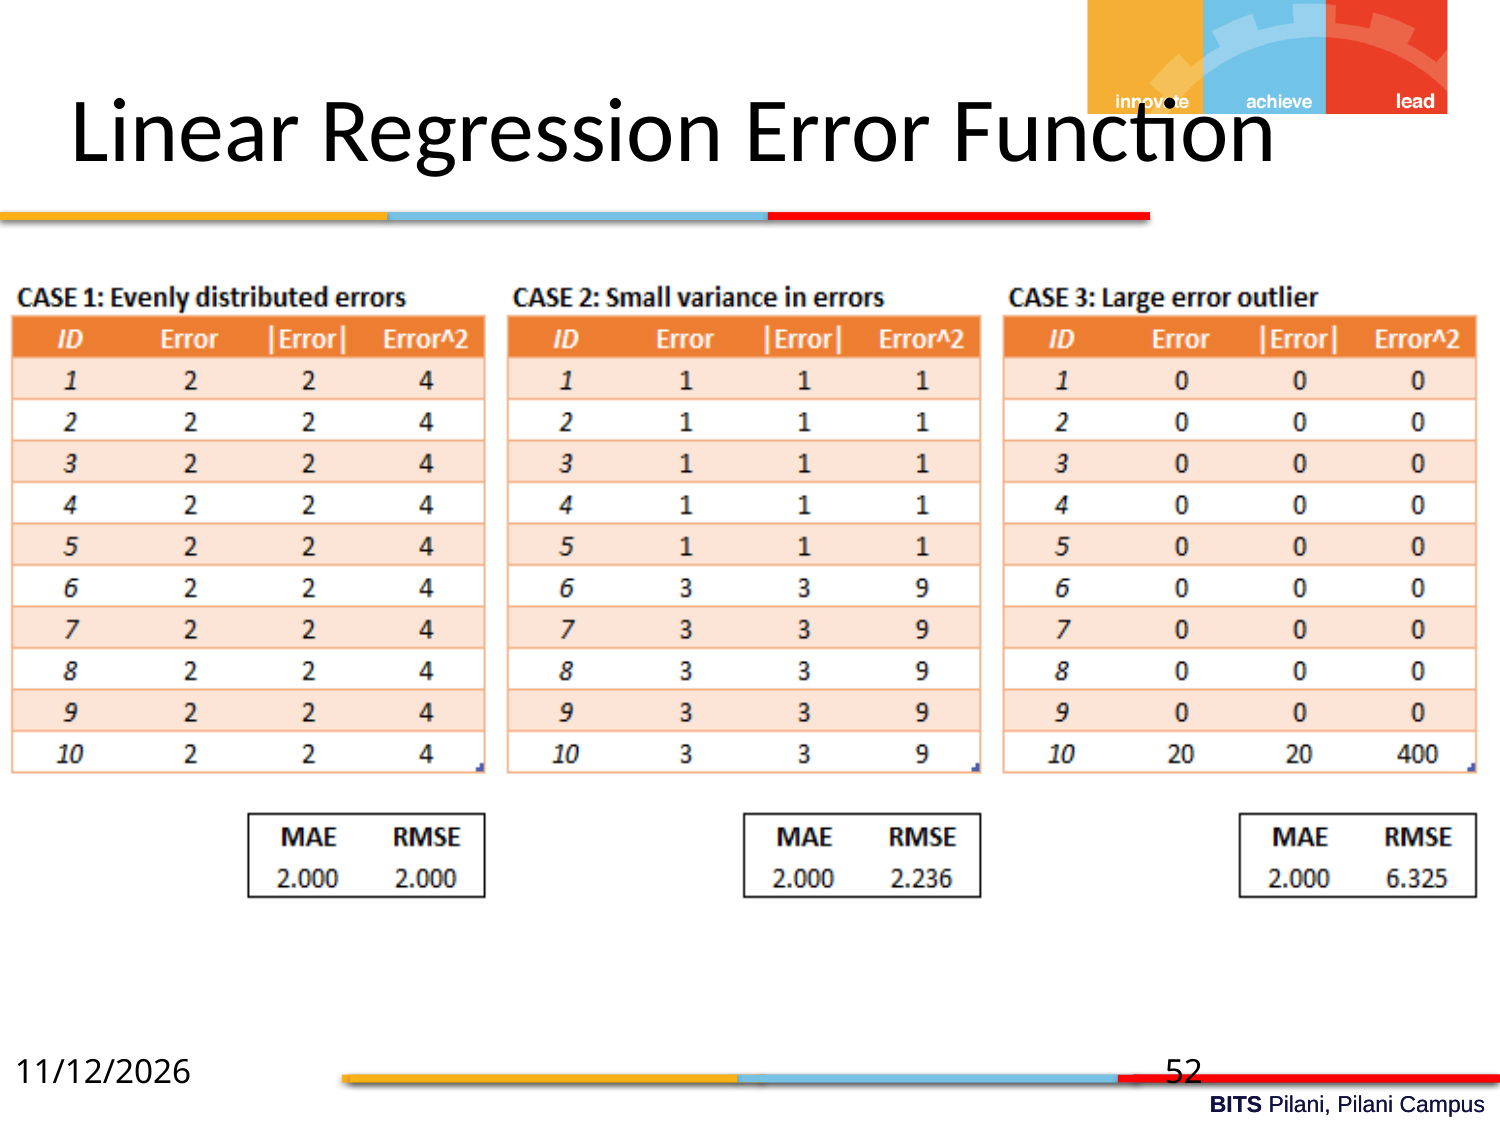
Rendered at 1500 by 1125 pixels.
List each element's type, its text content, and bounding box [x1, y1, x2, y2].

picture [1087, 0, 1448, 114]
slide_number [0, 1042, 350, 1103]
slide_number 52 [1149, 1042, 1500, 1103]
title Linear Regression Error Function [0, 62, 1350, 250]
picture [0, 274, 1494, 913]
